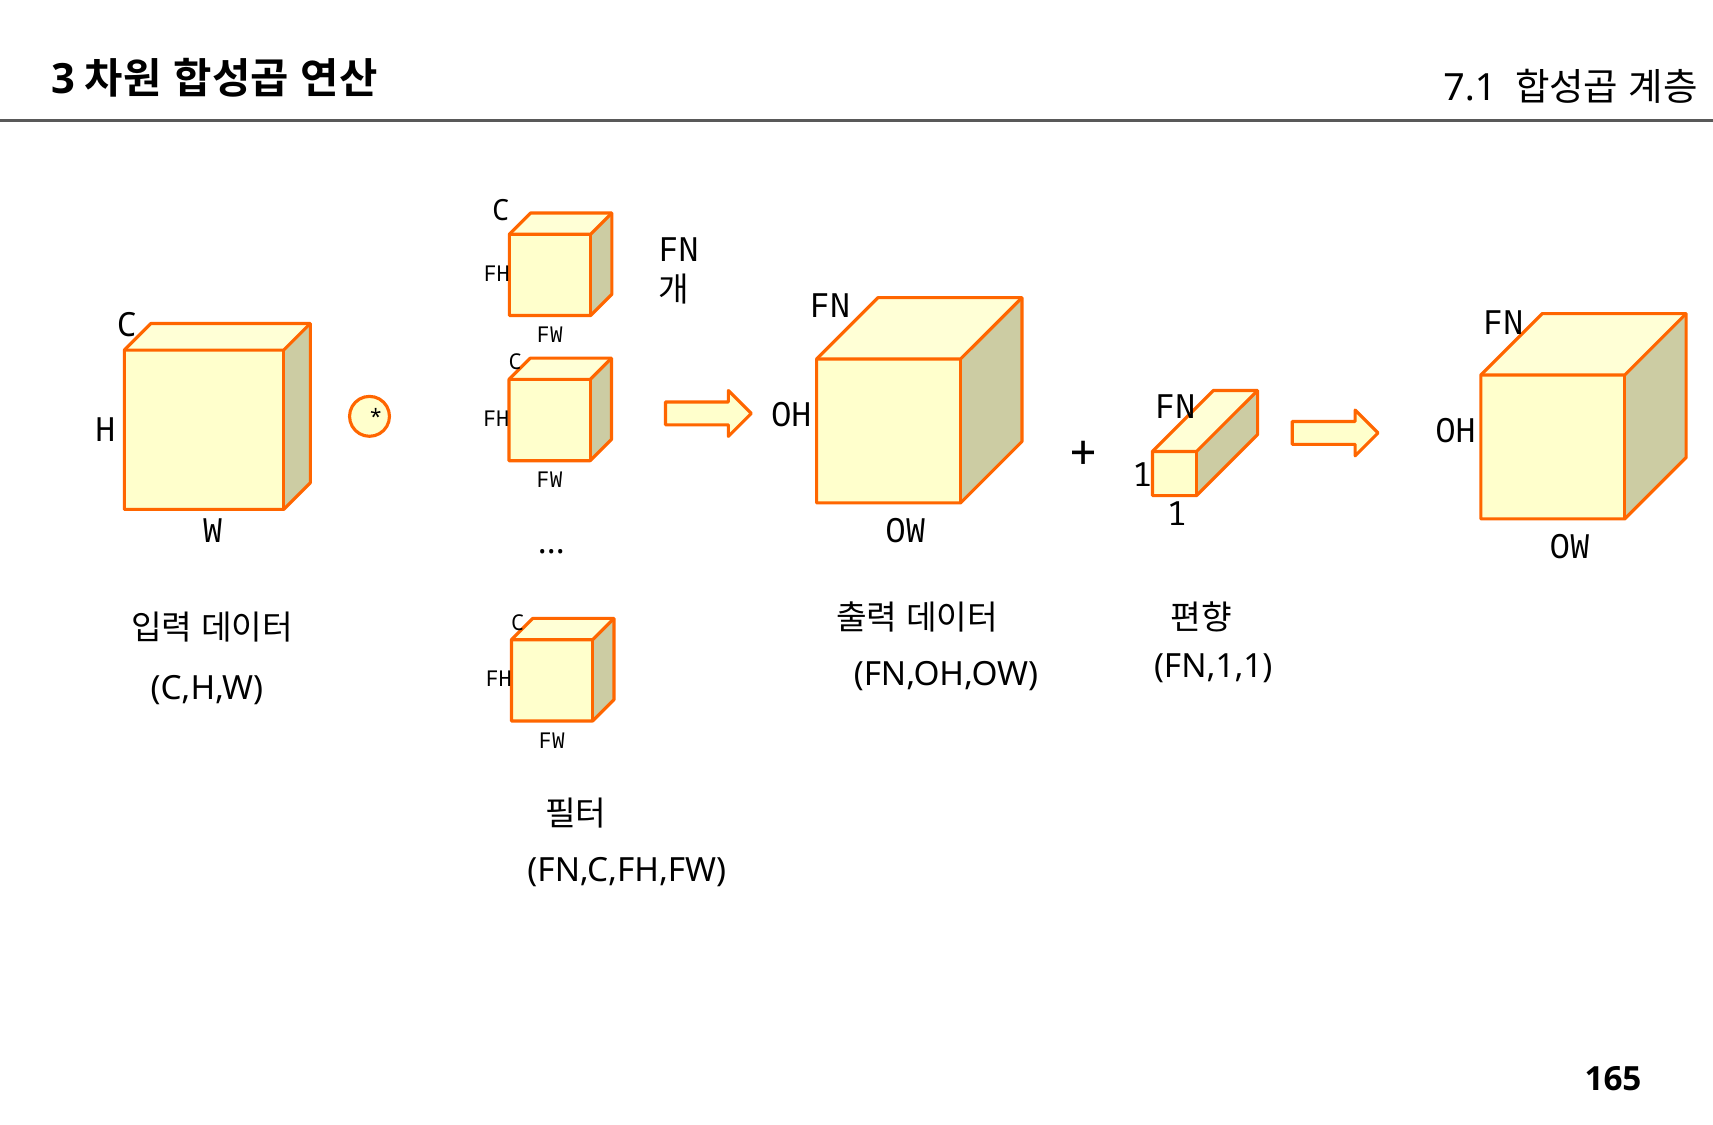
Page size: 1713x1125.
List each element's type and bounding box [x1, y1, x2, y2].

text_box [11, 13, 803, 105]
text_box [468, 183, 614, 500]
text_box [643, 220, 746, 316]
text_box [756, 276, 1025, 557]
text_box [663, 388, 754, 439]
text_box [512, 841, 742, 896]
text_box [80, 295, 313, 557]
text_box [1117, 378, 1260, 540]
text_box [116, 599, 308, 655]
text_box [135, 659, 279, 715]
text_box [1290, 408, 1381, 458]
text_box [1139, 588, 1288, 691]
text_box [1420, 293, 1689, 573]
text_box [347, 394, 392, 439]
text_box [523, 512, 580, 568]
text_box [471, 601, 617, 760]
text_box [530, 785, 622, 840]
text_box [916, 44, 1713, 111]
text_box [1054, 413, 1114, 488]
text_box [821, 588, 1054, 700]
